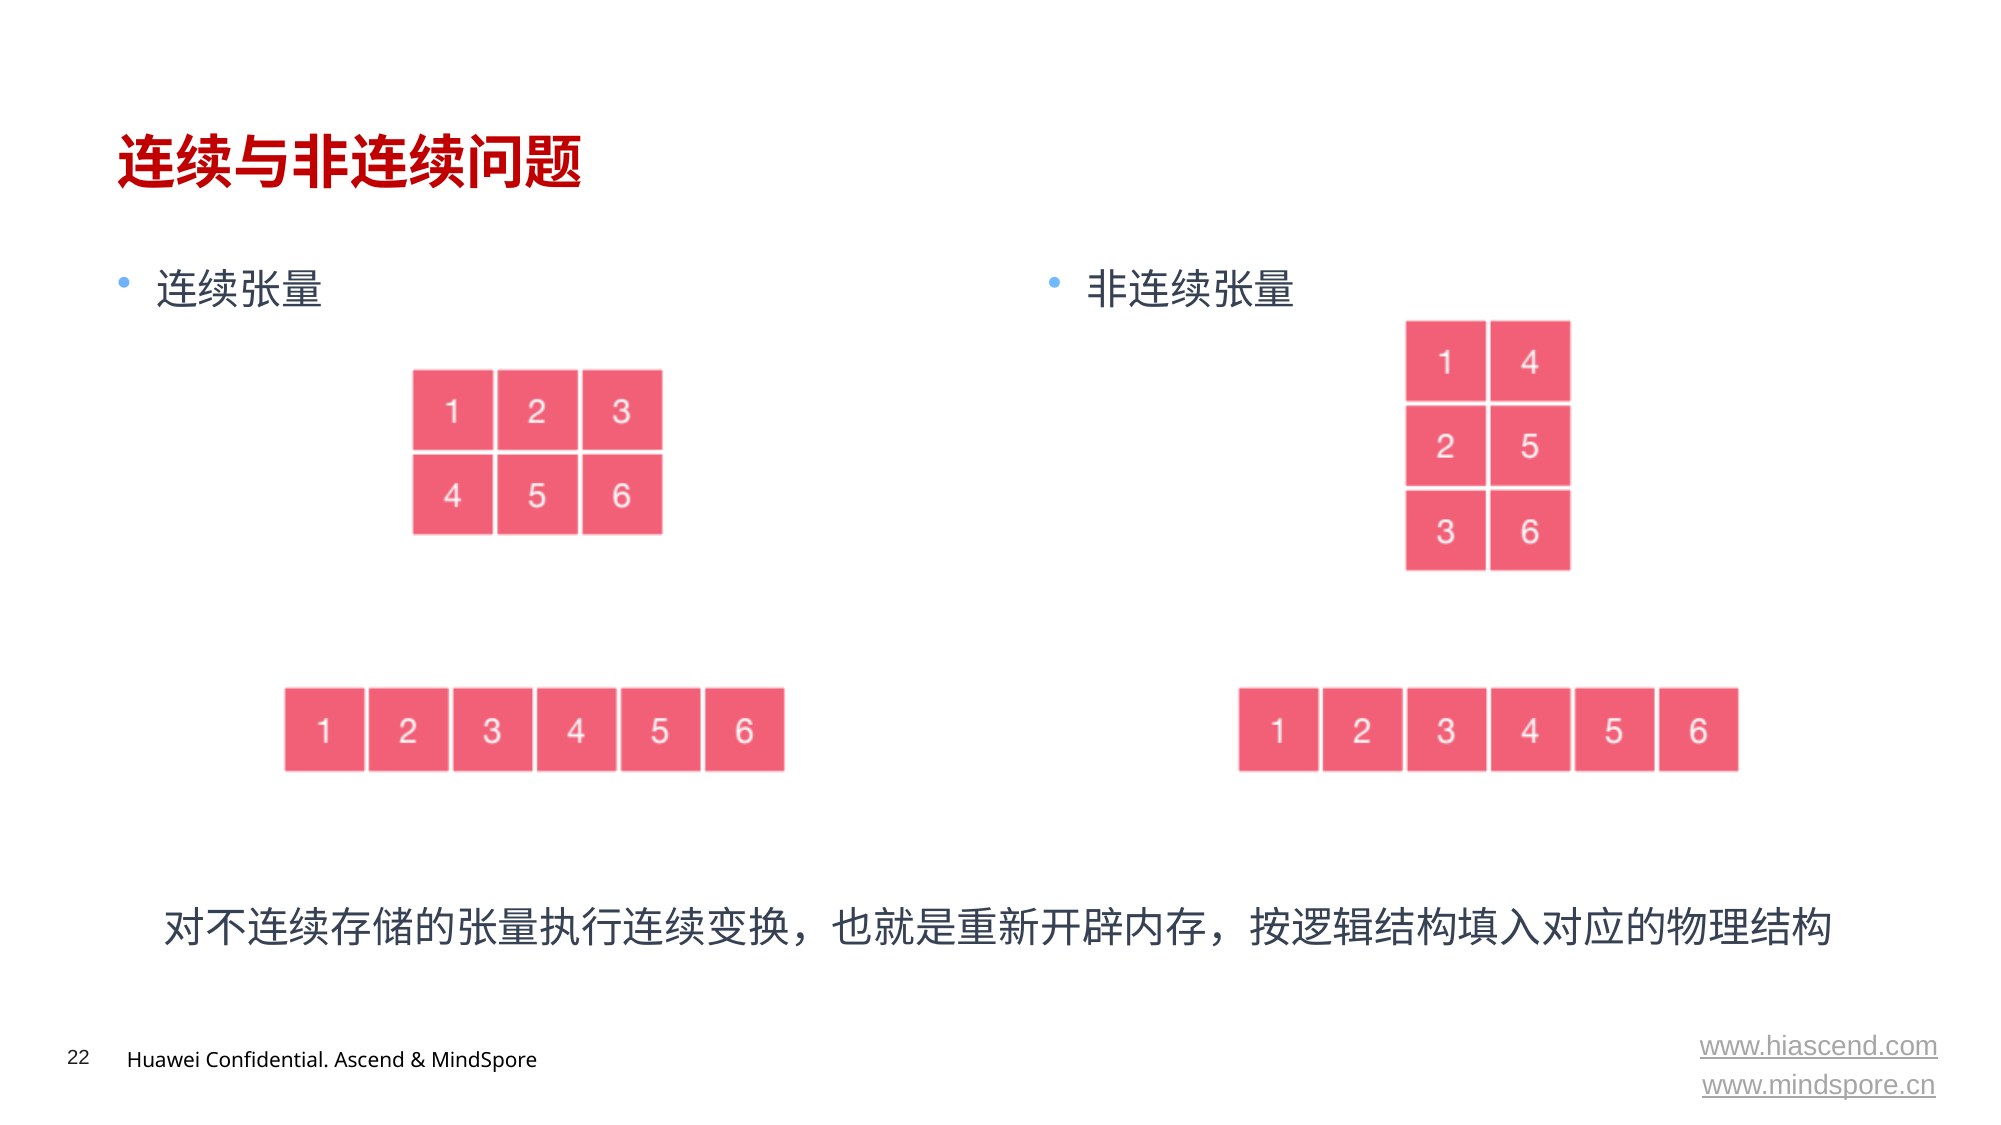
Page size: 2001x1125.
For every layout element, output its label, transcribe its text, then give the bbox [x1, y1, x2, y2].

text_box 对不连续存储的张量执行连续变换，也就是重新开辟内存，按逻辑结构填入对应的物理结构 [130, 893, 1867, 958]
list 连续张量 [102, 245, 971, 988]
picture [281, 684, 786, 773]
picture [1235, 684, 1740, 773]
picture [1401, 317, 1574, 573]
title 连续与非连续问题 [102, 111, 1901, 209]
list 非连续张量 [1032, 245, 1901, 988]
picture [408, 366, 664, 538]
